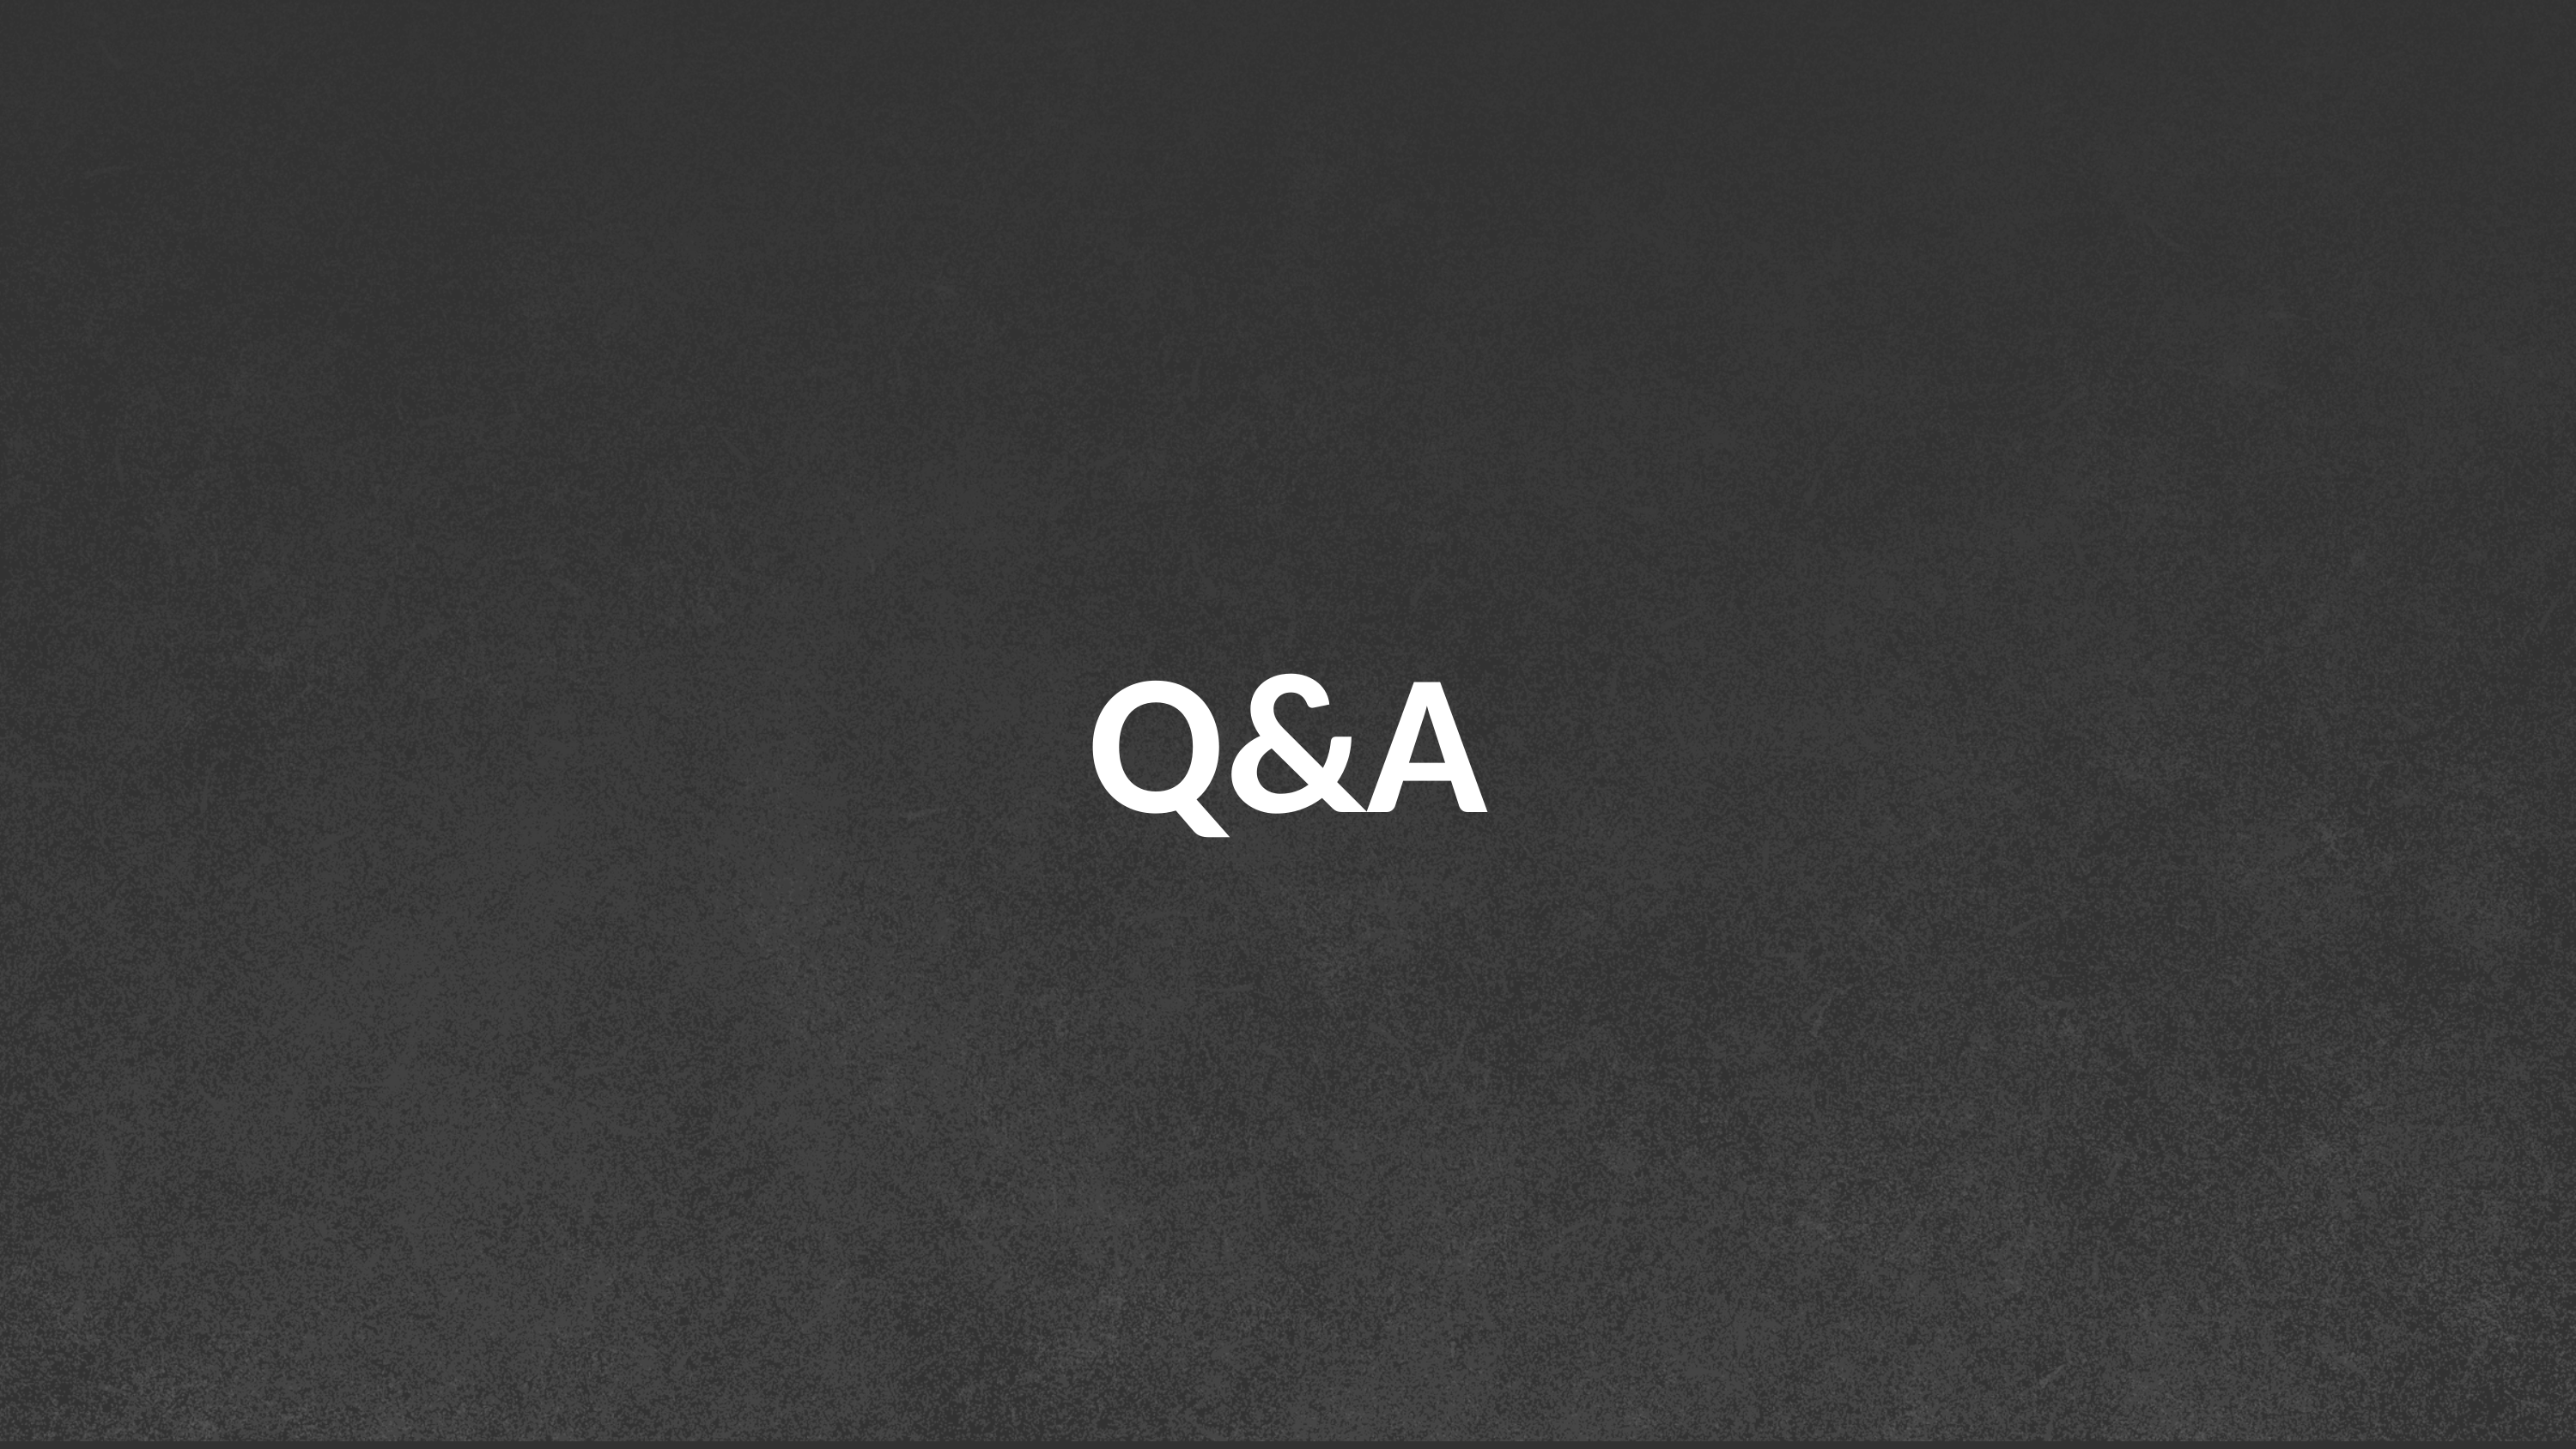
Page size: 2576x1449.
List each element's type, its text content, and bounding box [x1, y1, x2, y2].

text_box Q&A [729, 572, 1847, 853]
text_box [0, 0, 2576, 1441]
